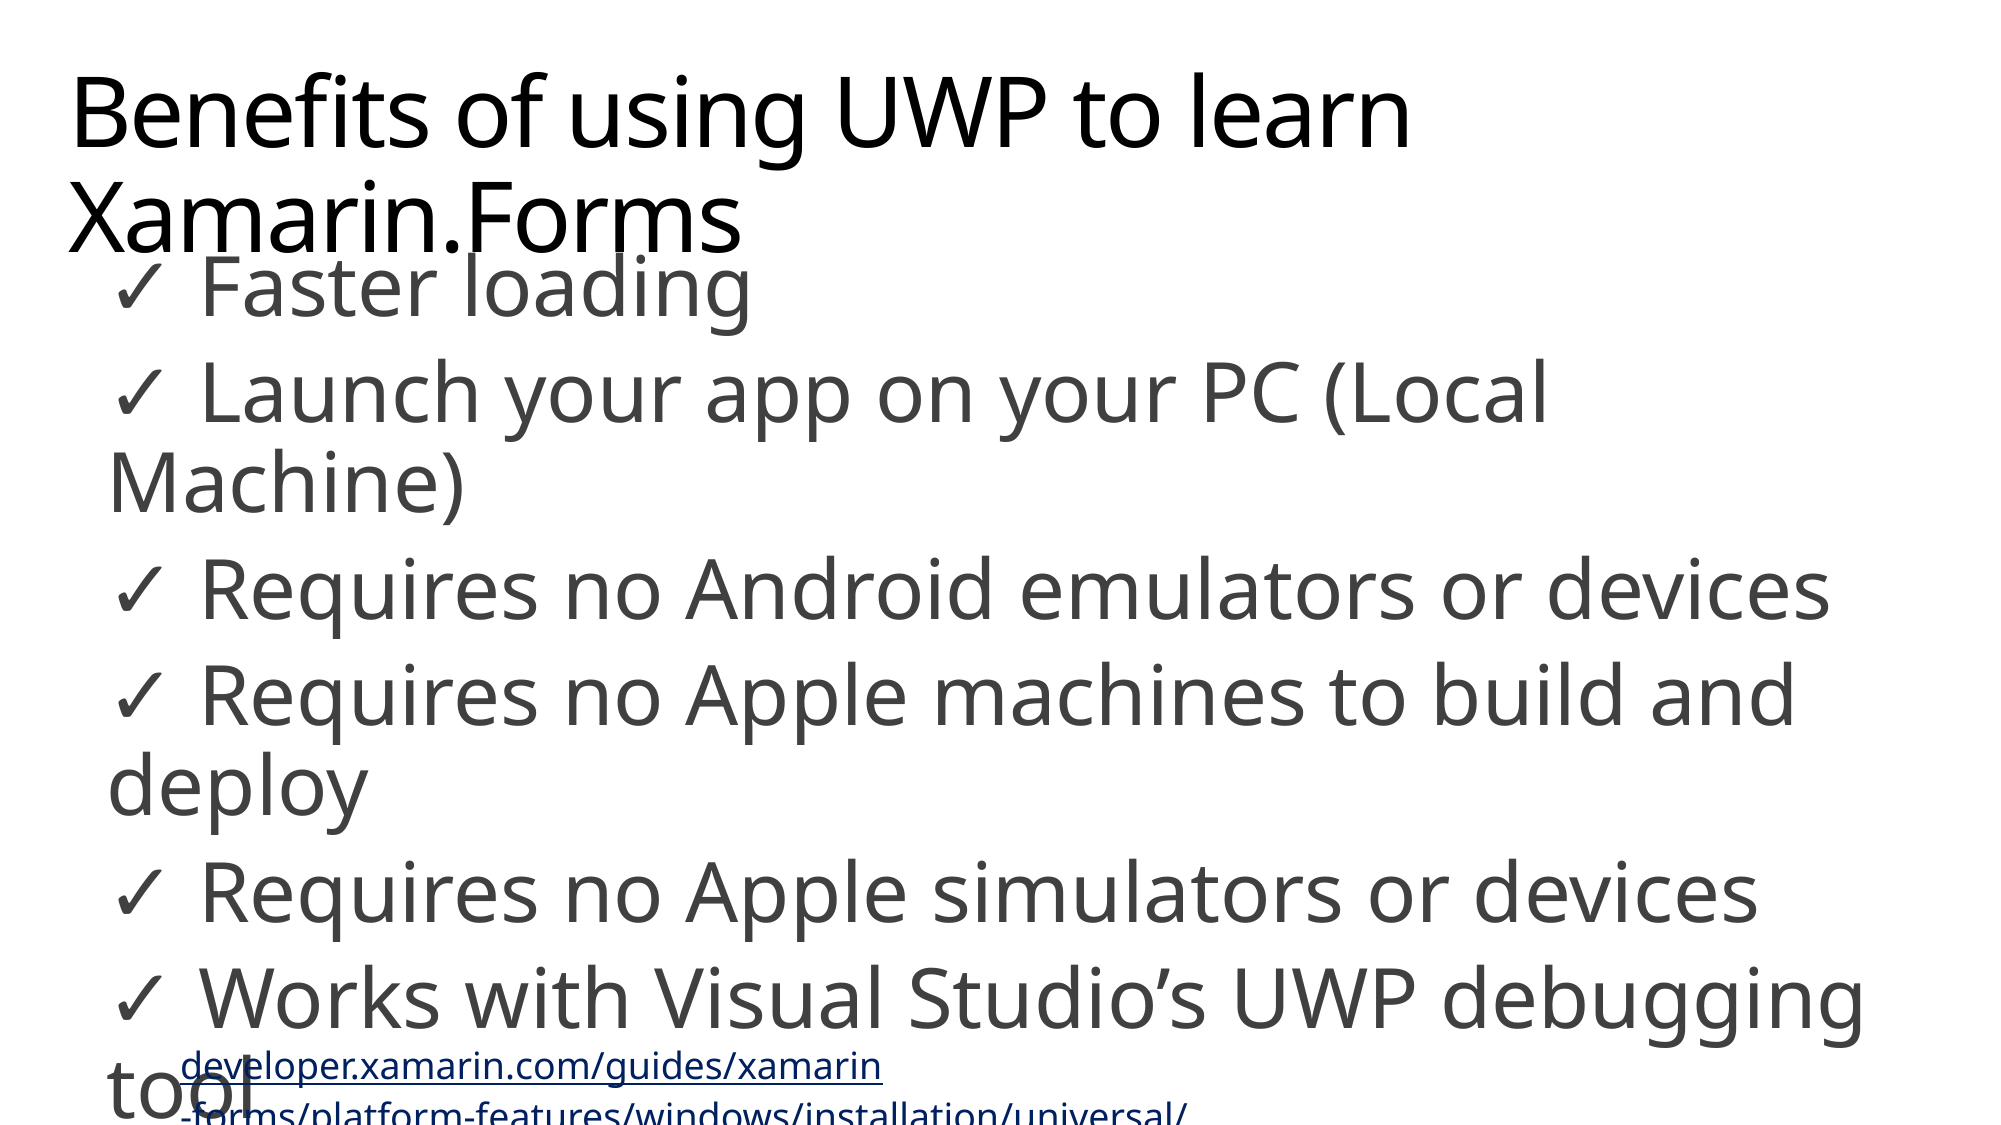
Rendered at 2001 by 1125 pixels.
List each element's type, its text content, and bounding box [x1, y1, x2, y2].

text_box ✓ Faster loading ✓ Launch your app on your PC (Local Machine) ✓ Requires no Android emulators or devices ✓ Requires no Apple machines to build and deploy ✓ Requires no Apple simulators or devices ✓ Works with Visual Studio’s UWP debugging tool ✓ Easy to add UWP to an existing XF solution [59, 214, 1941, 1017]
text_box developer.xamarin.com/guides/xamarin-forms/platform-features/windows/installation/universal/ [165, 1034, 1835, 1125]
title Benefits of using UWP to learn Xamarin.Forms [44, 47, 1957, 196]
